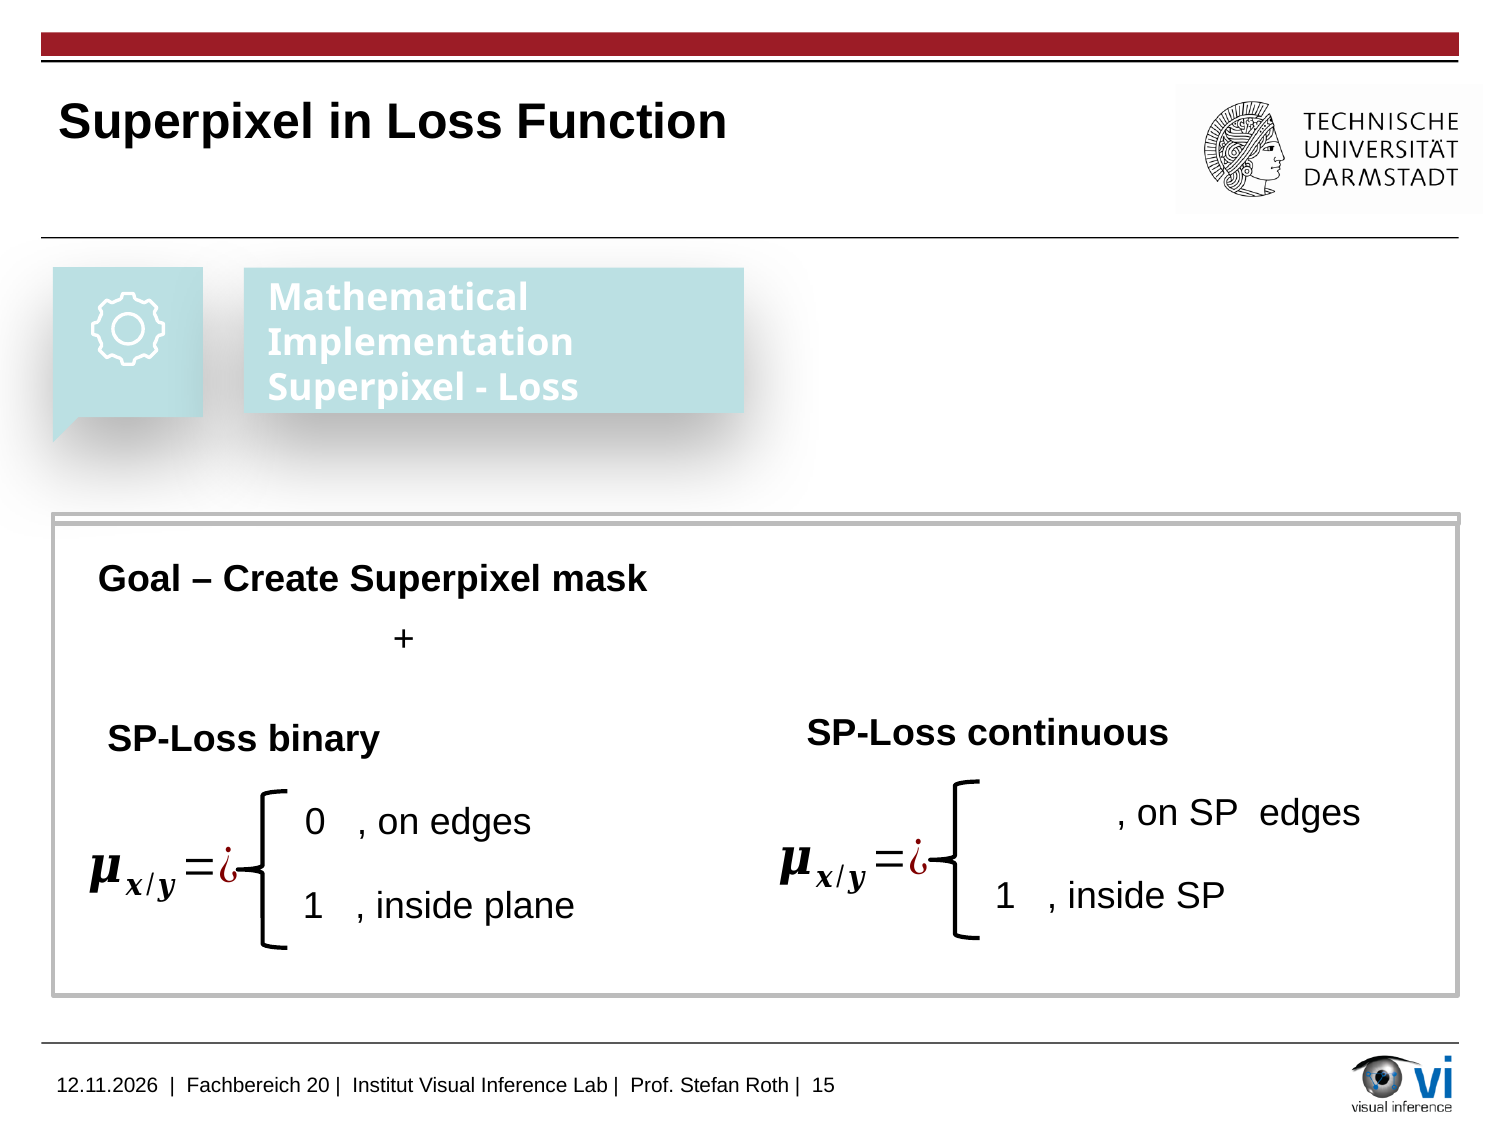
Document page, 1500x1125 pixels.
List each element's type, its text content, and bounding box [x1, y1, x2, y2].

picture [1175, 84, 1483, 214]
picture [1351, 1055, 1500, 1112]
text_box Mathematical Implementation Superpixel - Loss [242, 266, 746, 415]
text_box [52, 513, 1459, 996]
title Superpixel in Loss Function [58, 79, 1149, 218]
text_box [62, 250, 1329, 332]
text_box [91, 291, 166, 366]
text_box [50, 265, 206, 445]
